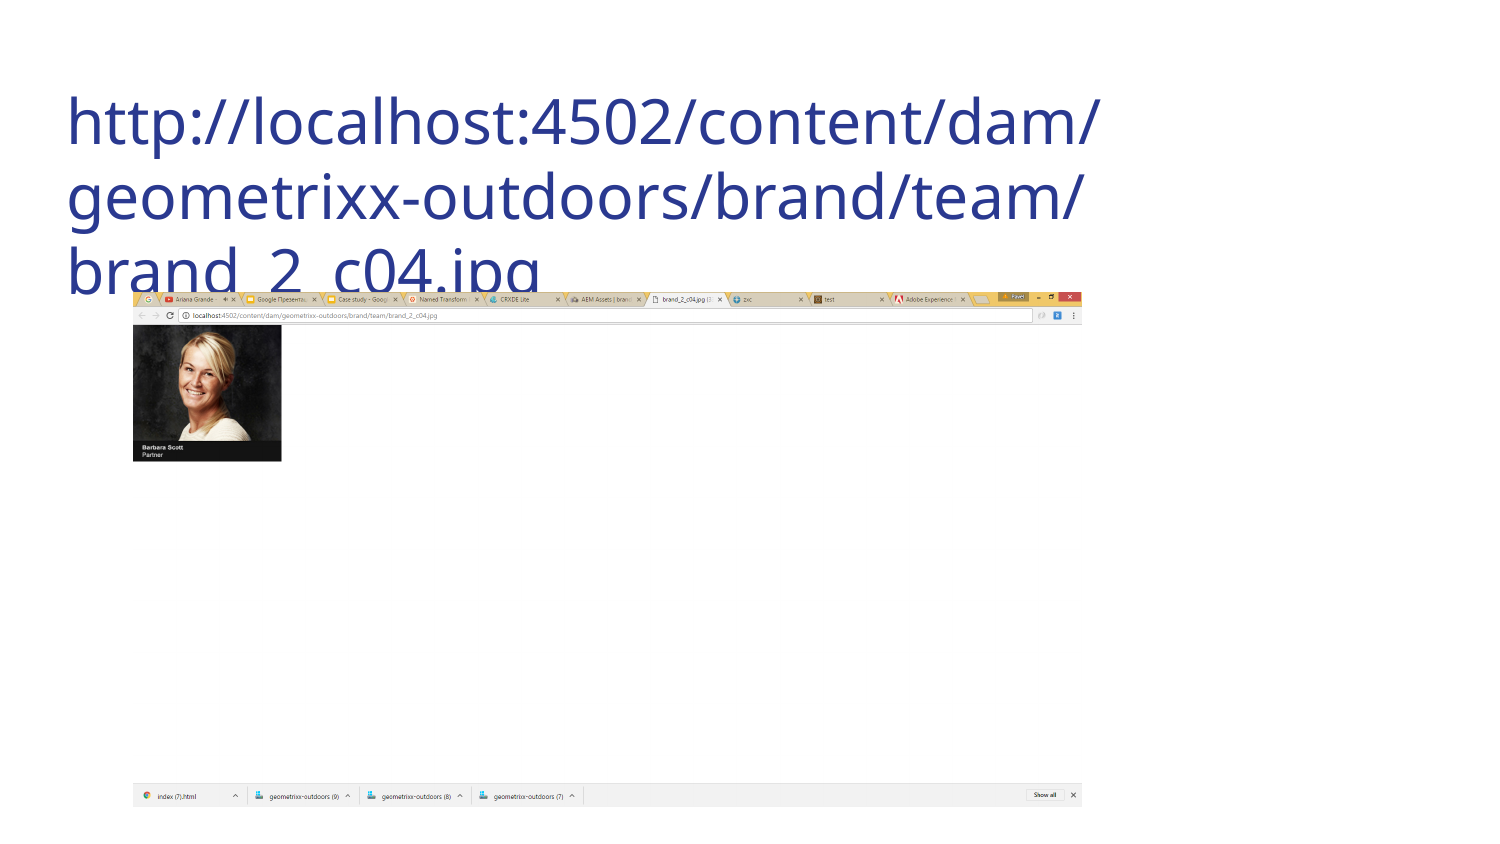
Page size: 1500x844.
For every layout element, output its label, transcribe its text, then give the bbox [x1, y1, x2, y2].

title http://localhost:4502/content/dam/geometrixx-outdoors/brand/team/brand_2_c04.jpg [51, 67, 1449, 167]
picture [133, 292, 1083, 807]
